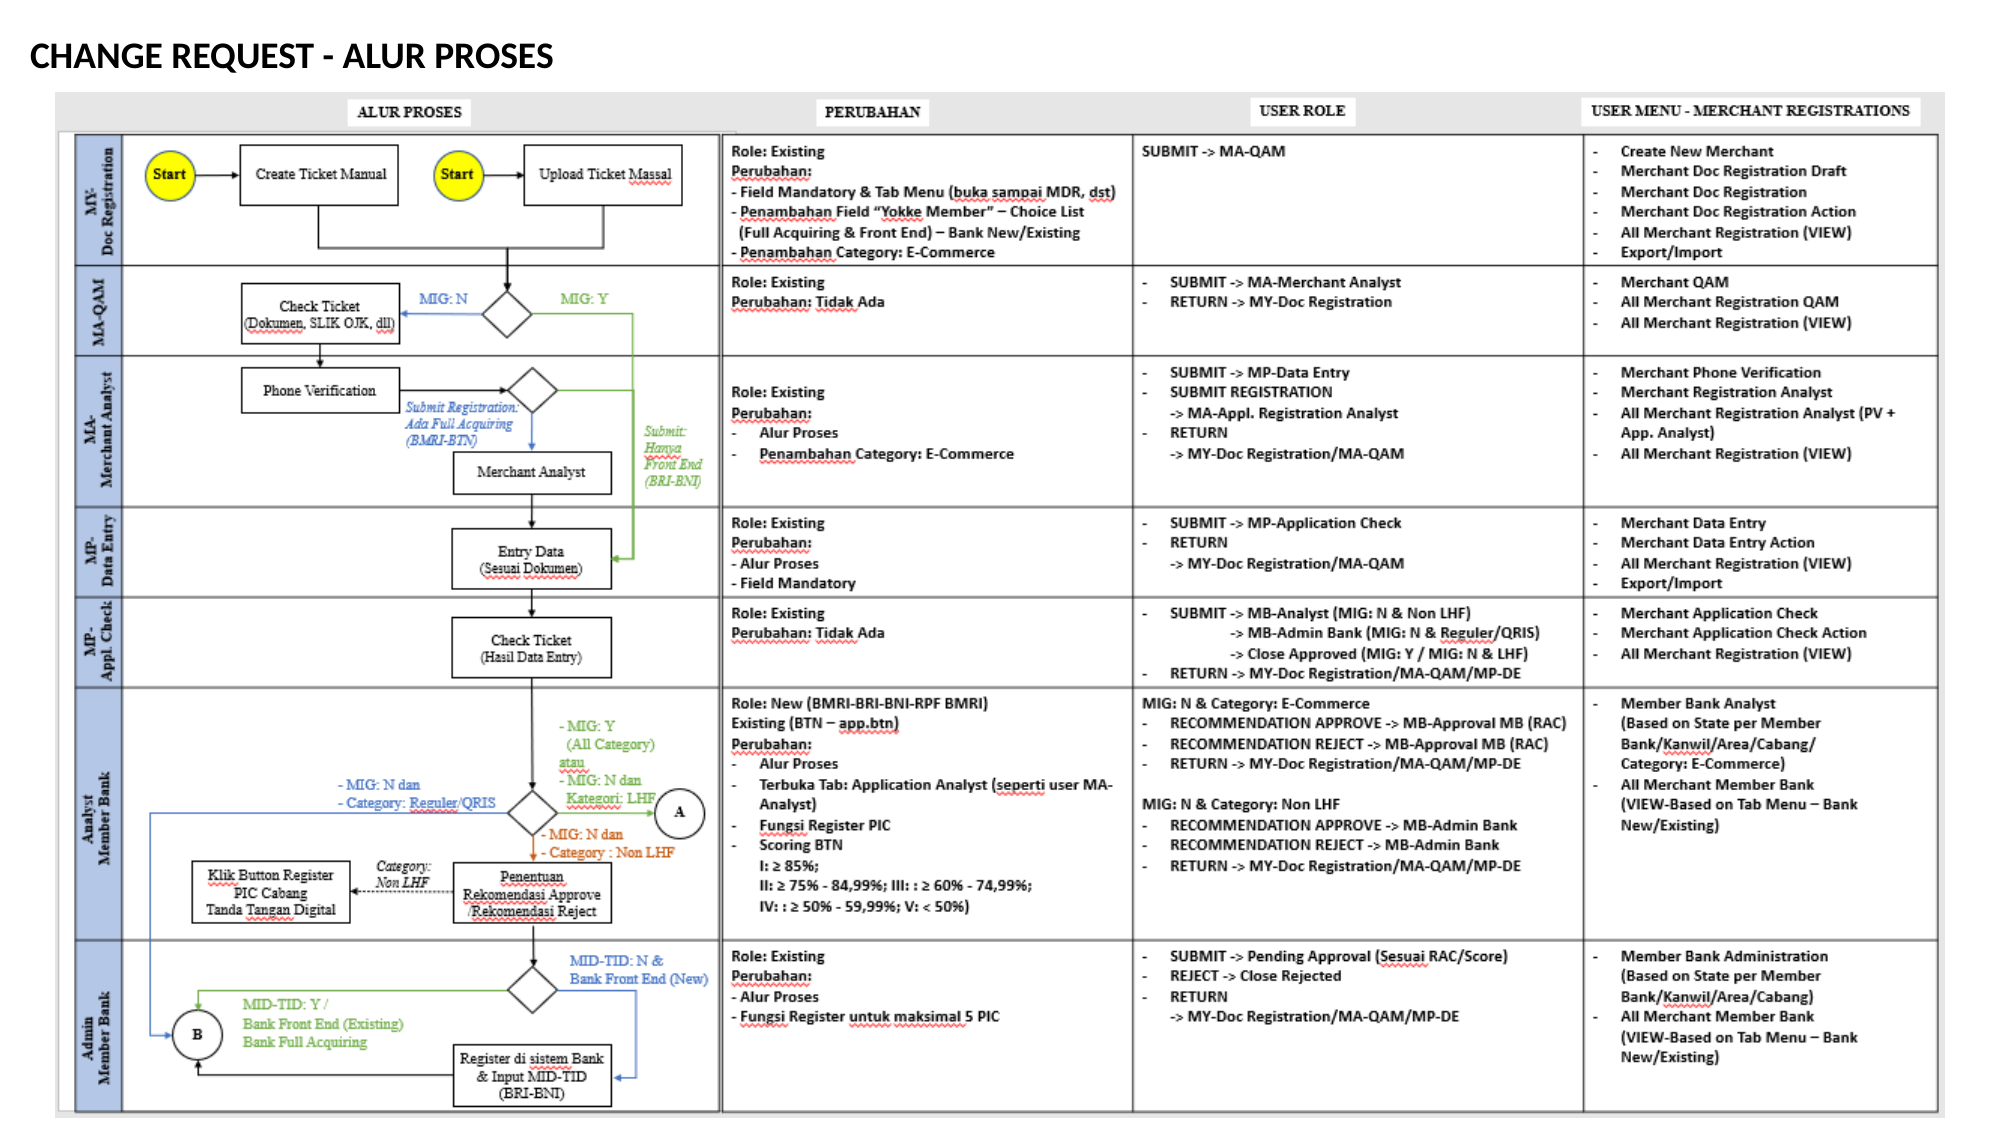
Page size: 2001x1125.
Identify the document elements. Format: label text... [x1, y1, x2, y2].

picture [55, 92, 1945, 1118]
text_box CHANGE REQUEST - ALUR PROSES [15, 23, 570, 84]
